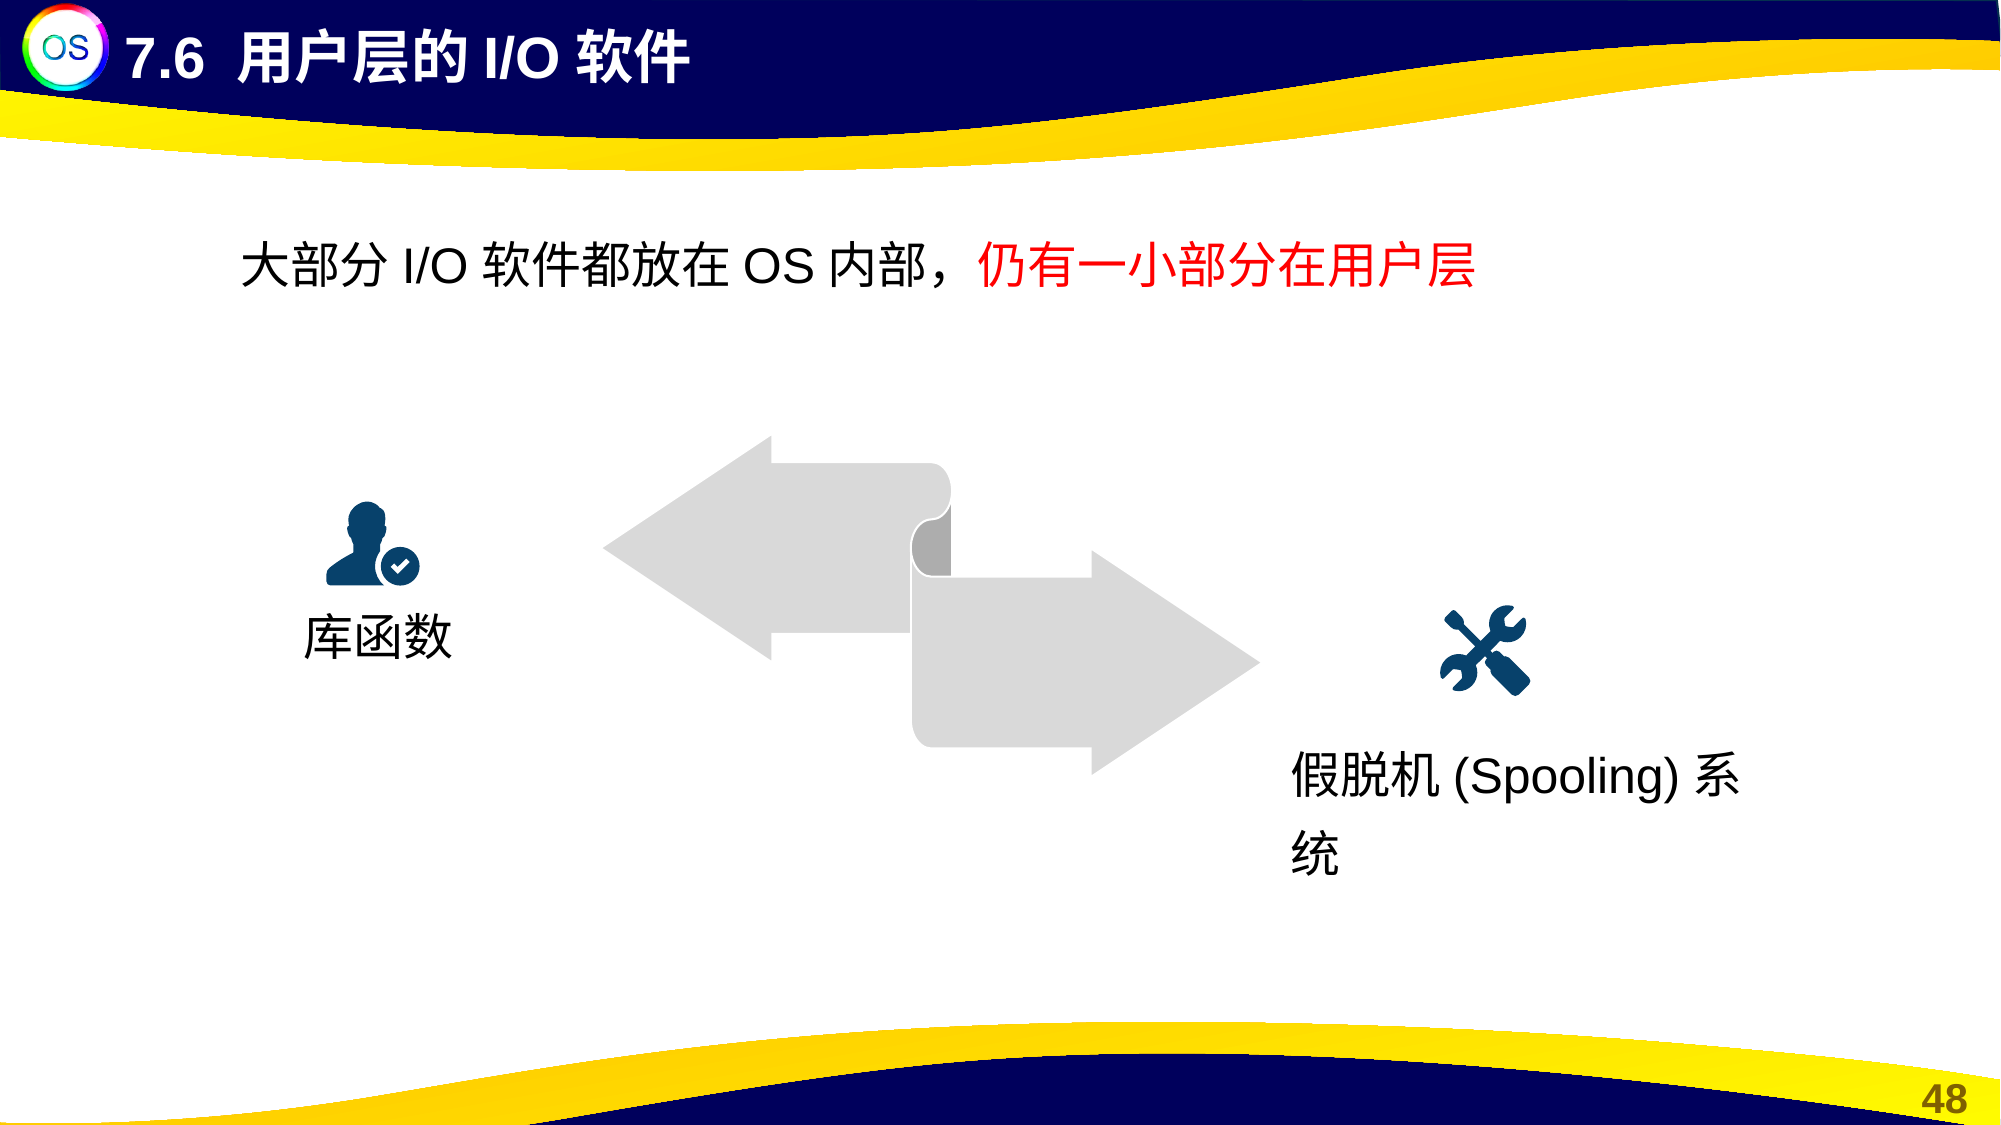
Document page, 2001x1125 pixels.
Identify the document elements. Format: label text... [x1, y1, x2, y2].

text_box 7.6 用户层的I/O软件 [109, 12, 1263, 98]
picture [22, 3, 109, 91]
text_box 假脱机(Spooling)系统 [1276, 716, 1807, 855]
text_box 库函数 [289, 605, 484, 668]
text_box [379, 545, 421, 587]
text_box 大部分I/O软件都放在OS内部，仍有一小部分在用户层 [224, 225, 1538, 291]
text_box [598, 431, 1265, 780]
text_box [325, 500, 388, 587]
text_box [1440, 605, 1531, 697]
